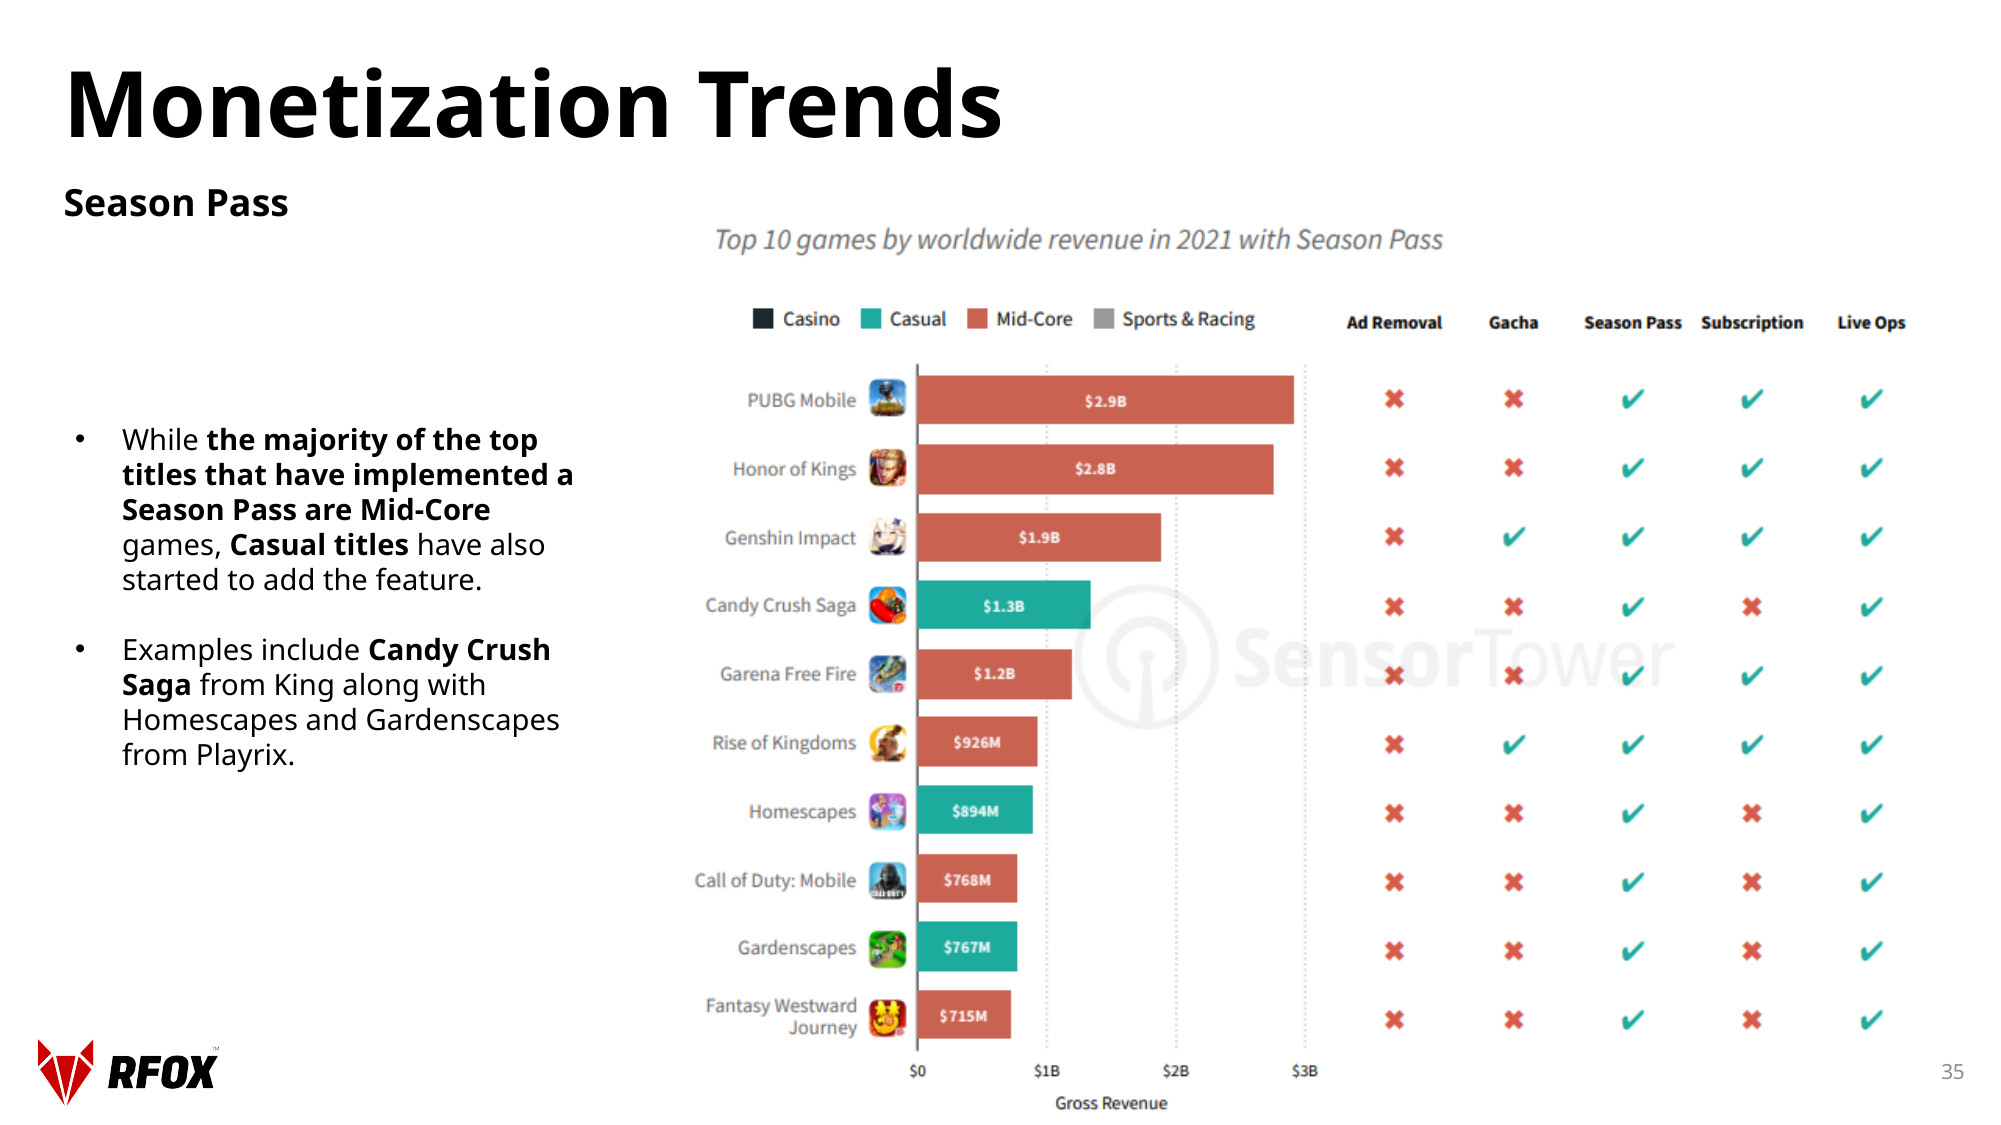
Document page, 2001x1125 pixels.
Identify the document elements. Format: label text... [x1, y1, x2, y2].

picture [672, 221, 1940, 1125]
text_box Season Pass [48, 171, 1208, 232]
title Monetization Trends [48, 50, 1774, 153]
text_box While the majority of the top titles that have implemented a Season Pass are Mid-Core games, Casual titles have also started to add the feature. Examples include Candy Crush Saga from King along with Homescapes and Gardenscapes from Playrix. [60, 413, 609, 779]
slide_number 35 [1940, 1042, 1980, 1103]
picture [38, 1039, 219, 1106]
